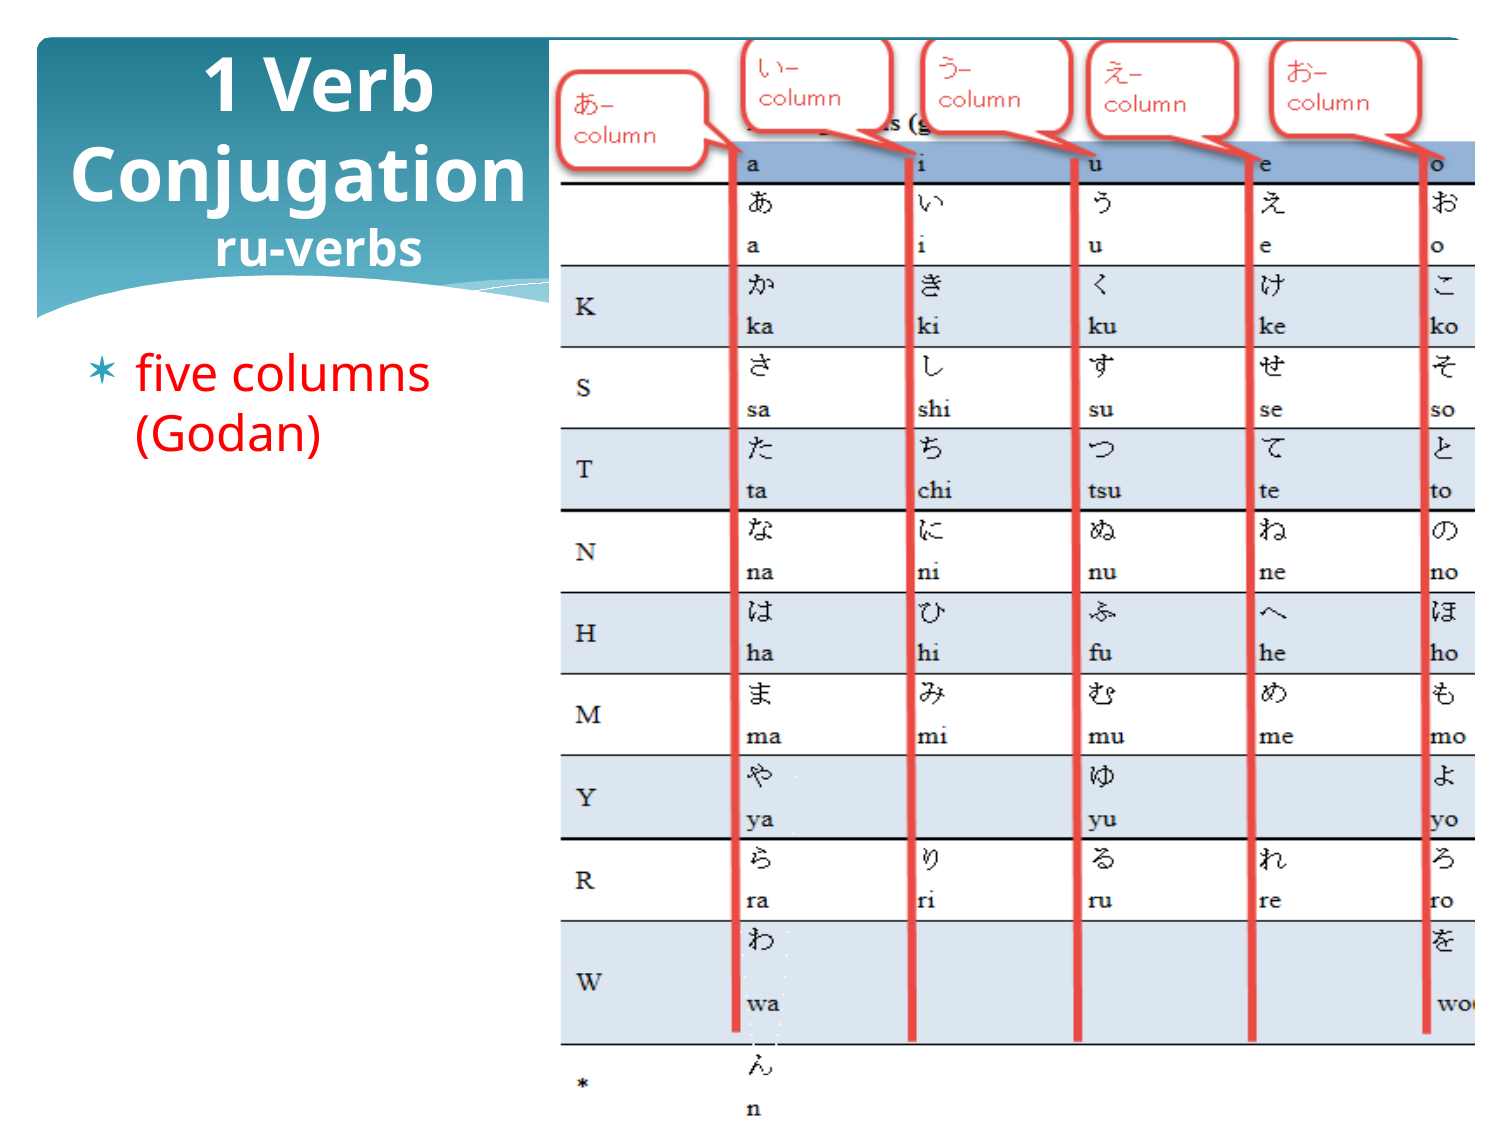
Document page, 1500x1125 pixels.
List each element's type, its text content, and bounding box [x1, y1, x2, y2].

list five columns (Godan) [75, 333, 543, 900]
picture [549, 40, 1476, 1120]
title 1 Verb Conjugation ru-verbs [37, 62, 543, 250]
